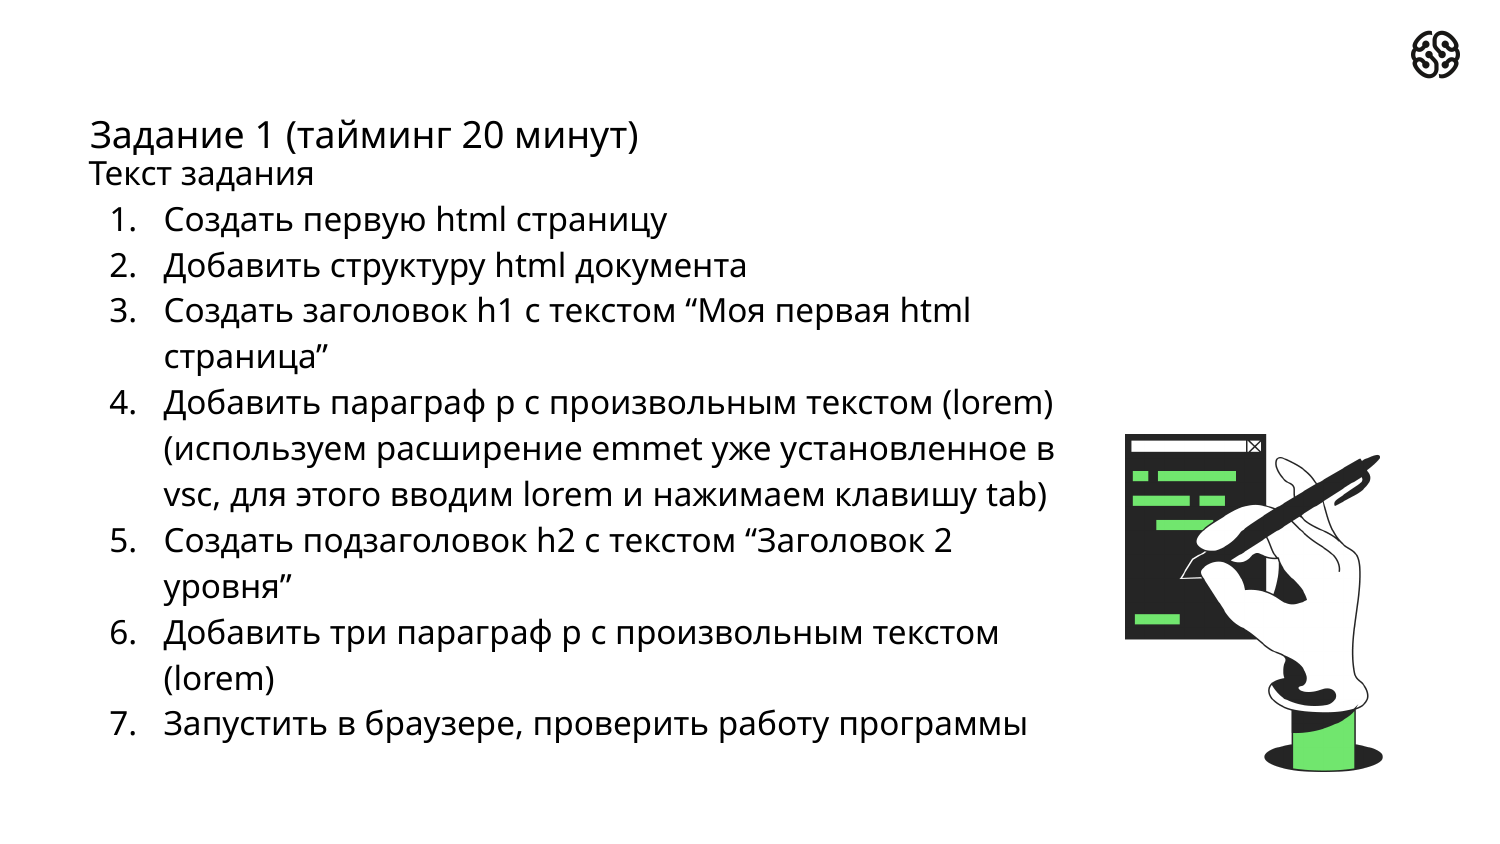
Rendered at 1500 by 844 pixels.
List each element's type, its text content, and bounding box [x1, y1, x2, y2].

picture [1413, 30, 1460, 79]
subtitle Текст задания Создать первую html страницу Добавить структуру html документа Создать заголовок h1 с текстом “Моя первая html страница” Добавить параграф p с произвольным текстом (lorem) (используем расширение emmet уже установленное в vsc, для этого вводим lorem и нажимаем клавишу tab) Создать подзаголовок h2 с текстом “Заголовок 2 уровня” Добавить три параграф p с произвольным текстом (lorem) Запустить в браузере, проверить работу программы [88, 145, 1082, 792]
title Задание 1 (тайминг 20 минут) [90, 15, 1413, 157]
picture [1124, 434, 1384, 772]
